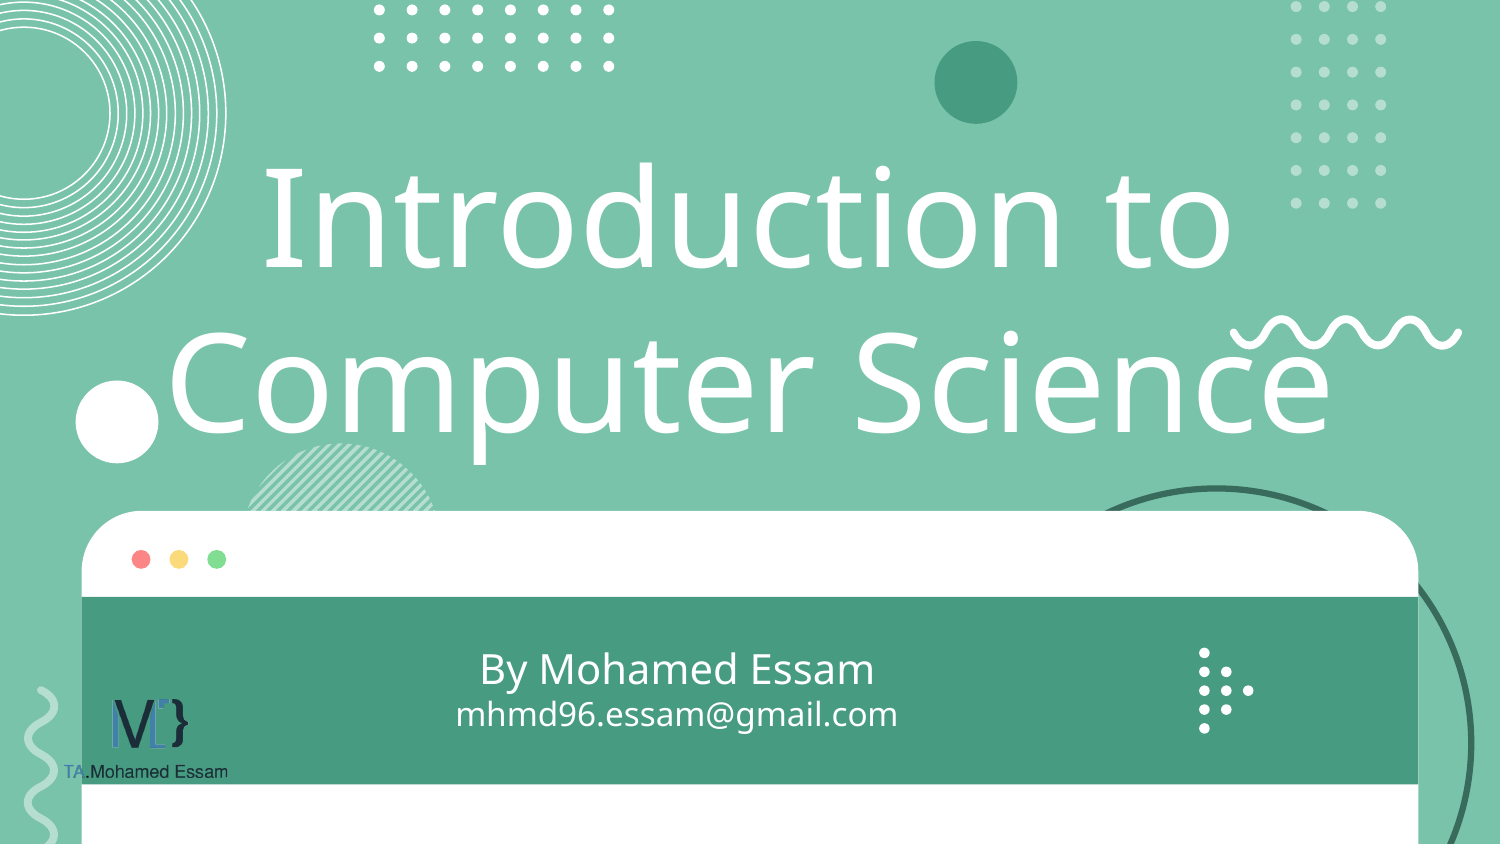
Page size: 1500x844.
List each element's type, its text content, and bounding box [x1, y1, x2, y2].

subtitle By Mohamed Essam mhmd96.essam@gmail.com [372, 657, 1054, 719]
title Introduction to Computer Science [116, 139, 1383, 451]
picture [0, 504, 368, 844]
